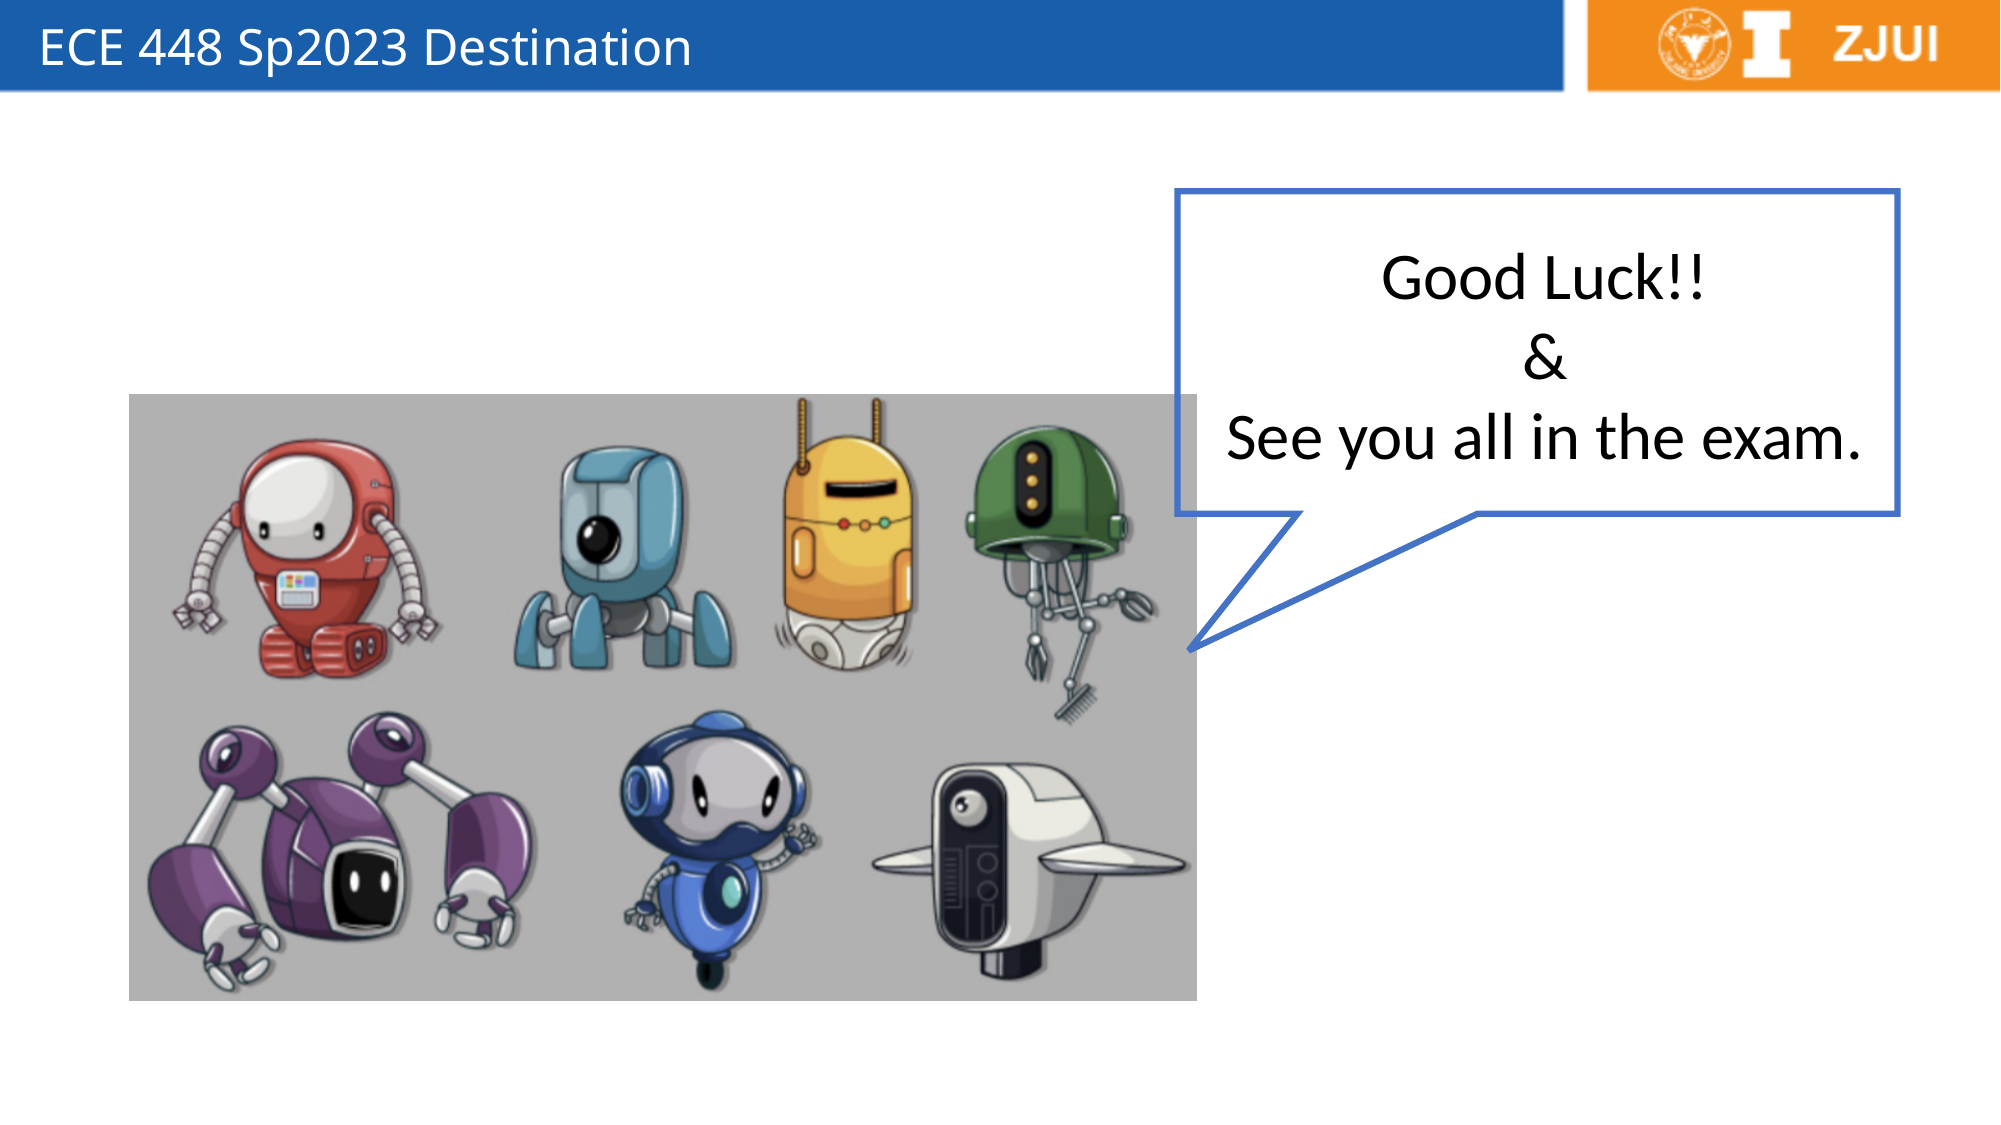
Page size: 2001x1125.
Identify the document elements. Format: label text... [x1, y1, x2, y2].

picture [0, 0, 2001, 1125]
text_box [1197, 480, 1899, 648]
text_box Good Luck!! & See you all in the exam. [1184, 225, 1905, 480]
text_box ECE 448 Sp2023 Destination [23, 7, 1379, 83]
text_box [1176, 190, 1899, 394]
